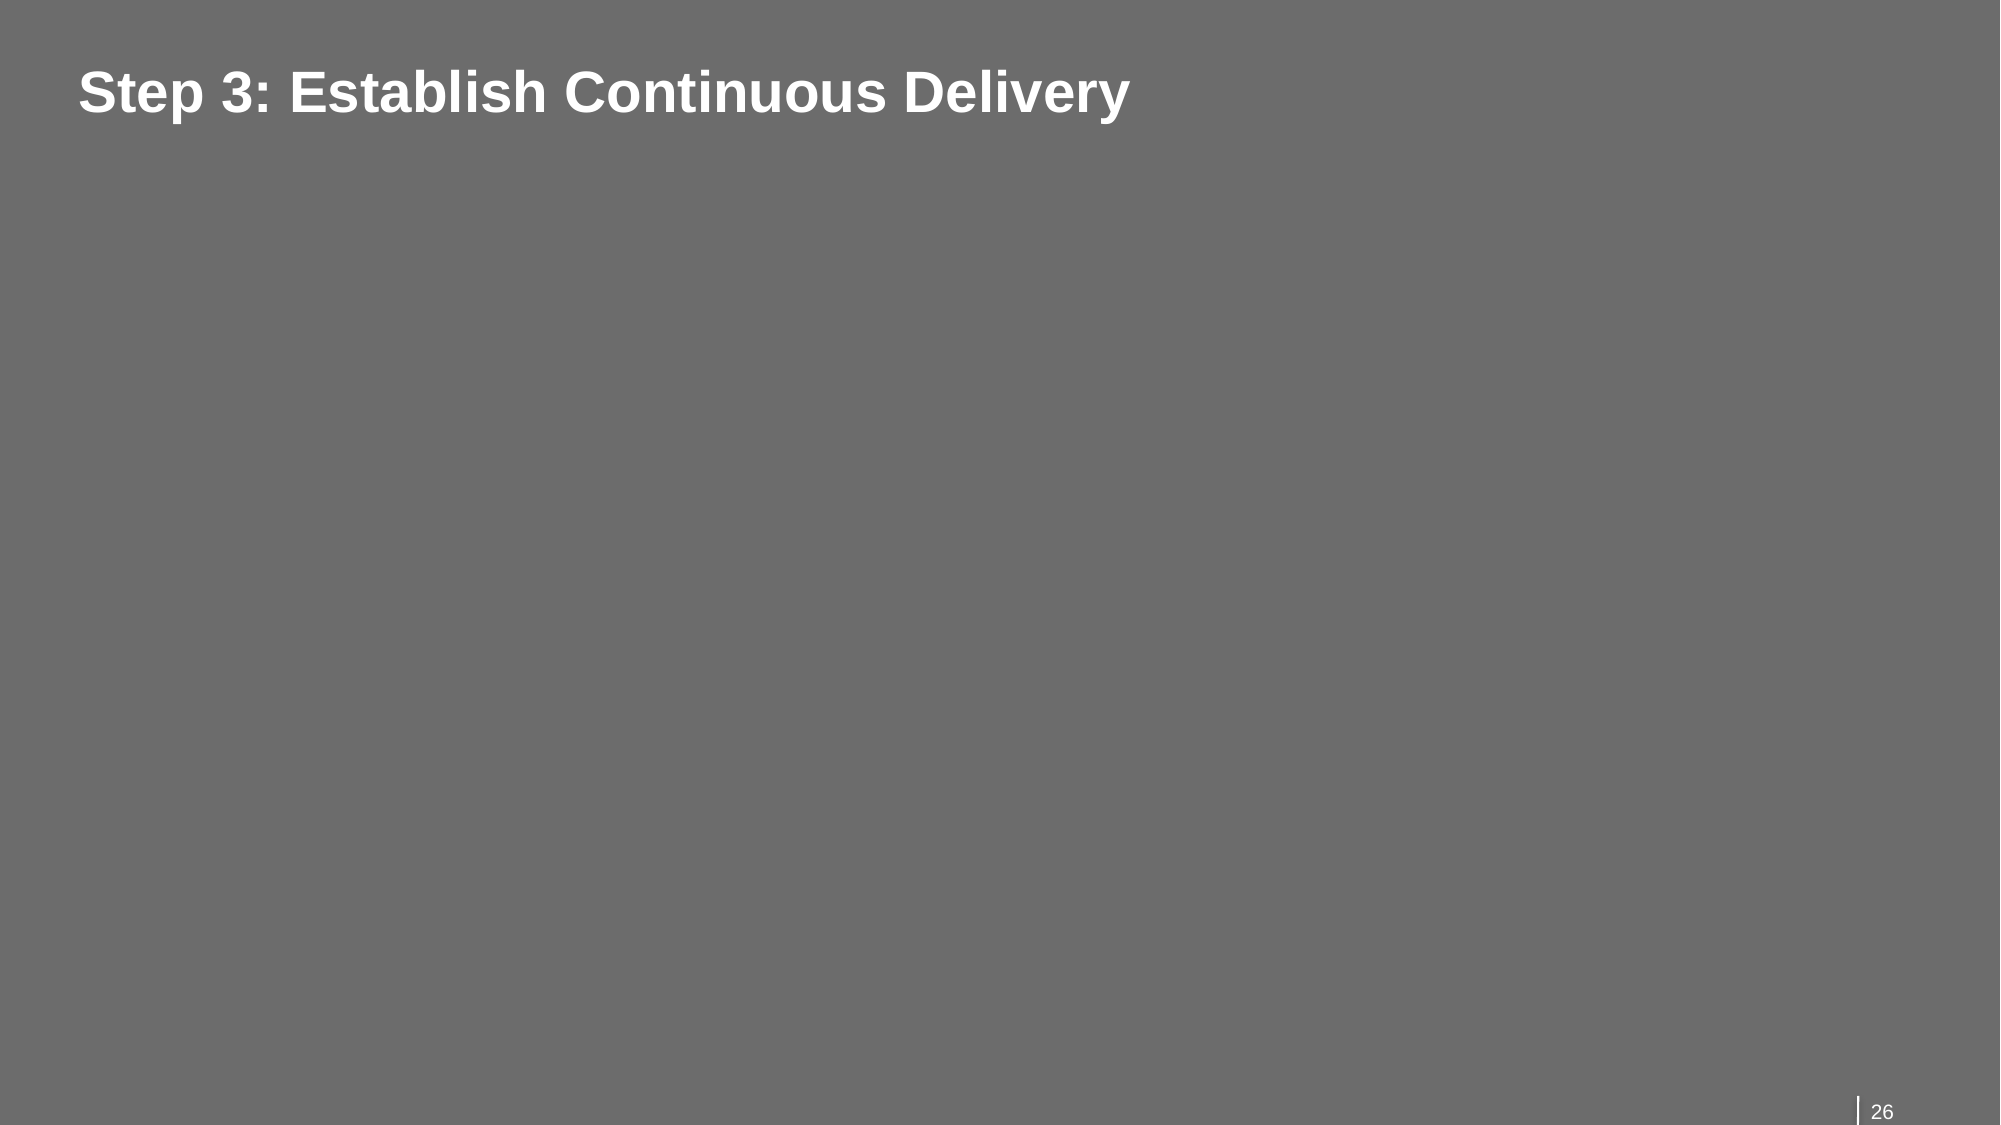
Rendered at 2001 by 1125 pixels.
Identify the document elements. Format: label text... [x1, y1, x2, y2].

slide_number 26 [1870, 1071, 1988, 1125]
title Step 3: Establish Continuous Delivery [63, 54, 1859, 218]
